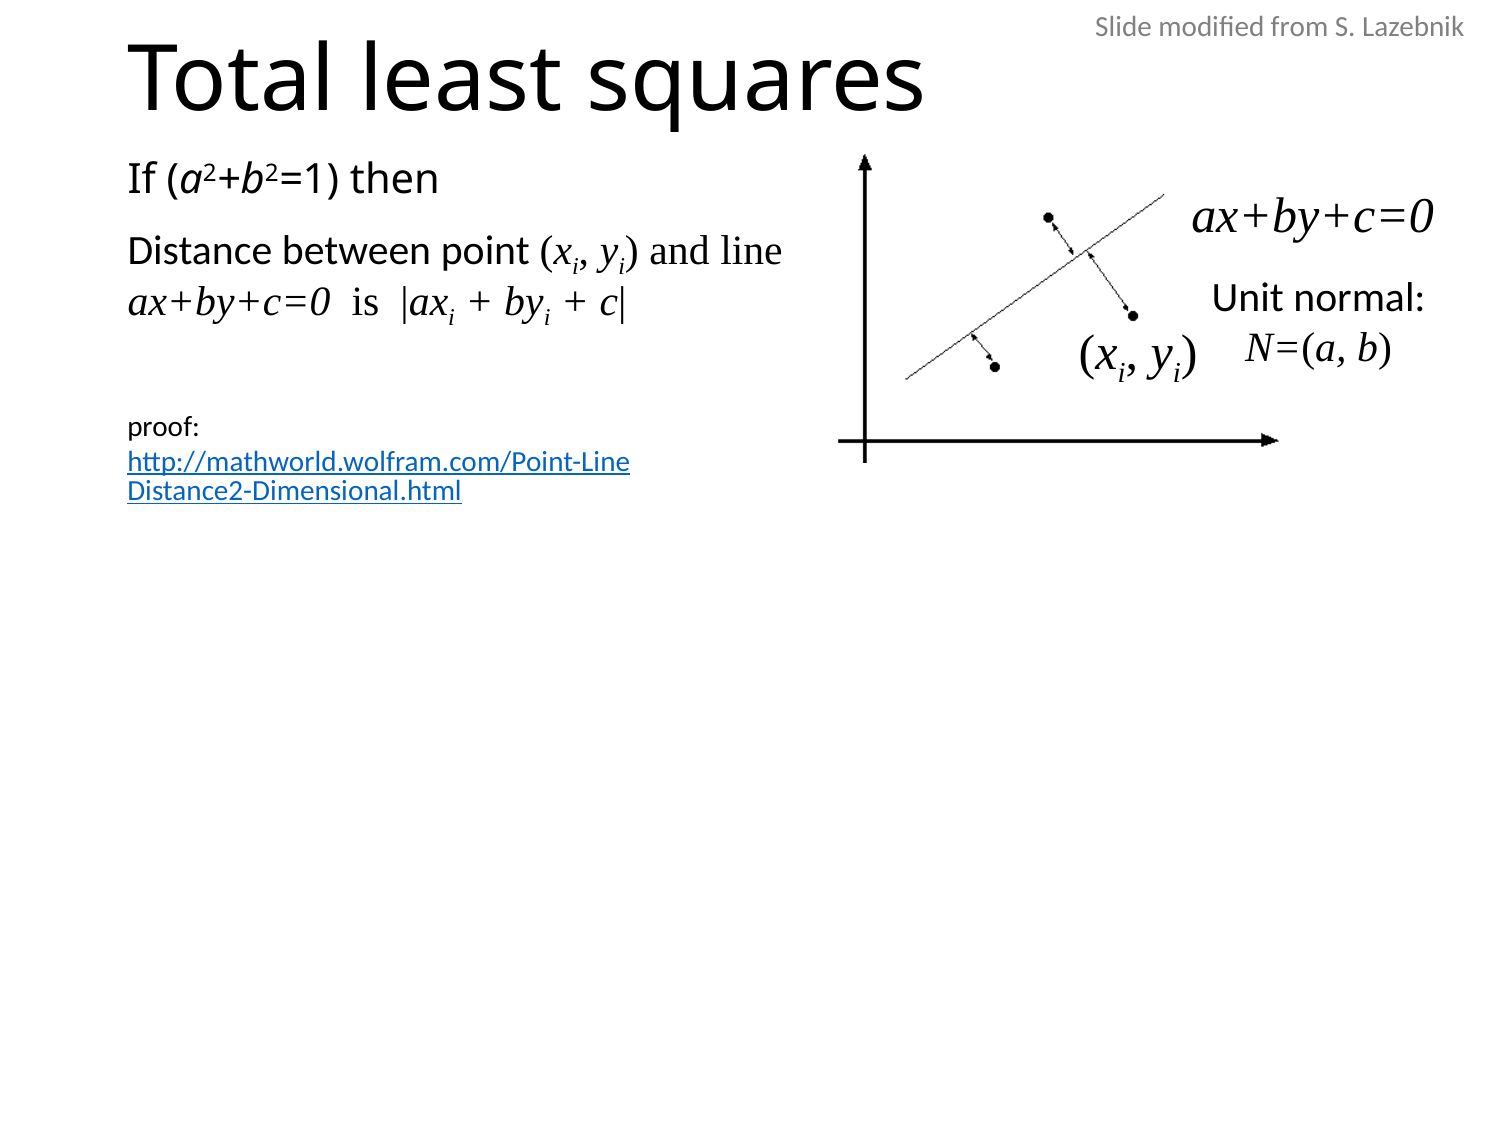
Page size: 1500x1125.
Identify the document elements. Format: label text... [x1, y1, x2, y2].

list If (a2+b2=1) then Distance between point (xi, yi) and line ax+by+c=0 is |axi + byi + c| [112, 149, 825, 538]
text_box ax+by+c=0 [1280, 174, 1450, 250]
text_box proof: http://mathworld.wolfram.com/Point-LineDistance2-Dimensional.html [112, 399, 650, 485]
title Total least squares [112, 12, 1388, 150]
text_box Unit normal: N=(a, b) [1280, 262, 1488, 378]
picture [837, 153, 1280, 463]
text_box Slide modified from S. Lazebnik [1080, 0, 1480, 50]
